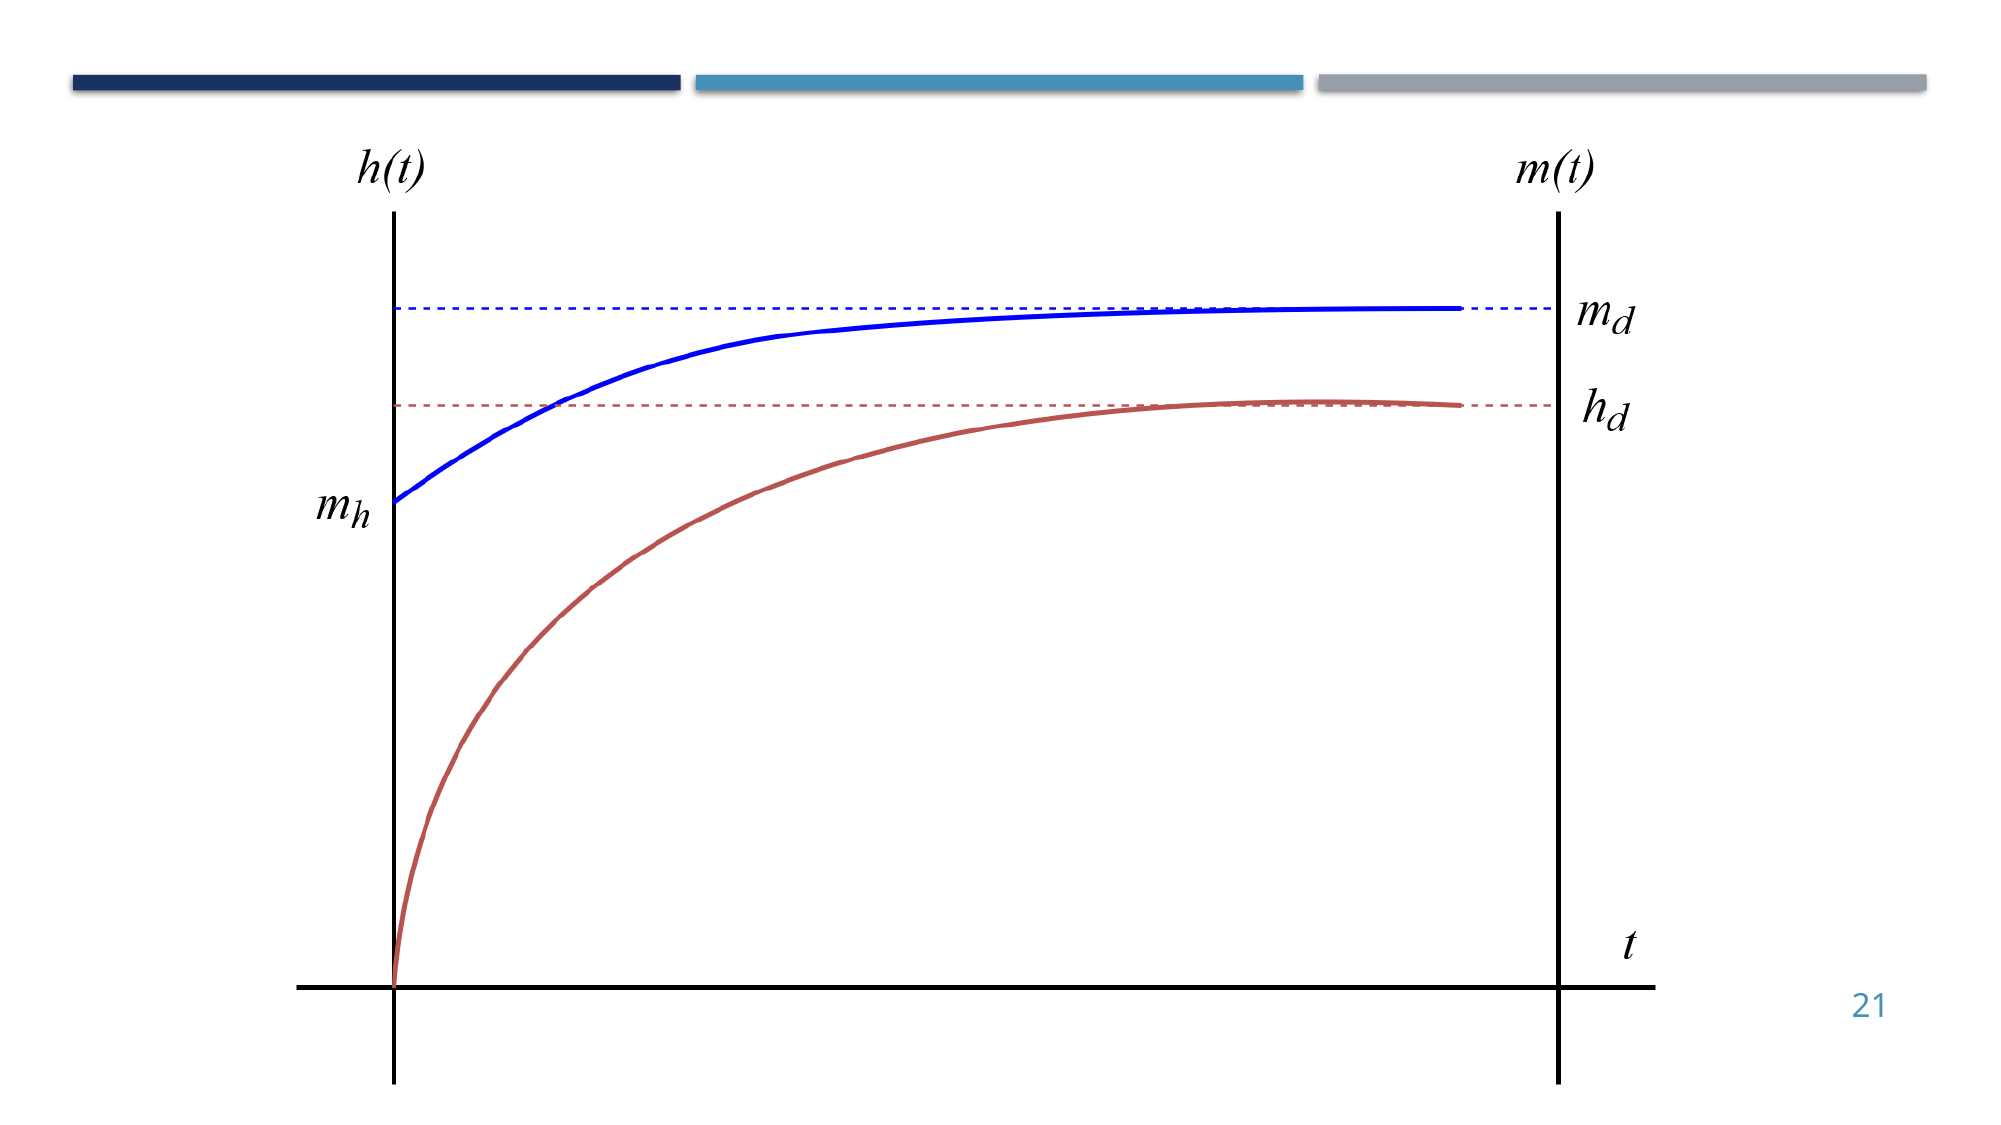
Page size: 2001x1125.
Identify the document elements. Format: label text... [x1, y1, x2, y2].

slide_number 21 [1732, 977, 1905, 1037]
picture [294, 111, 1706, 1092]
